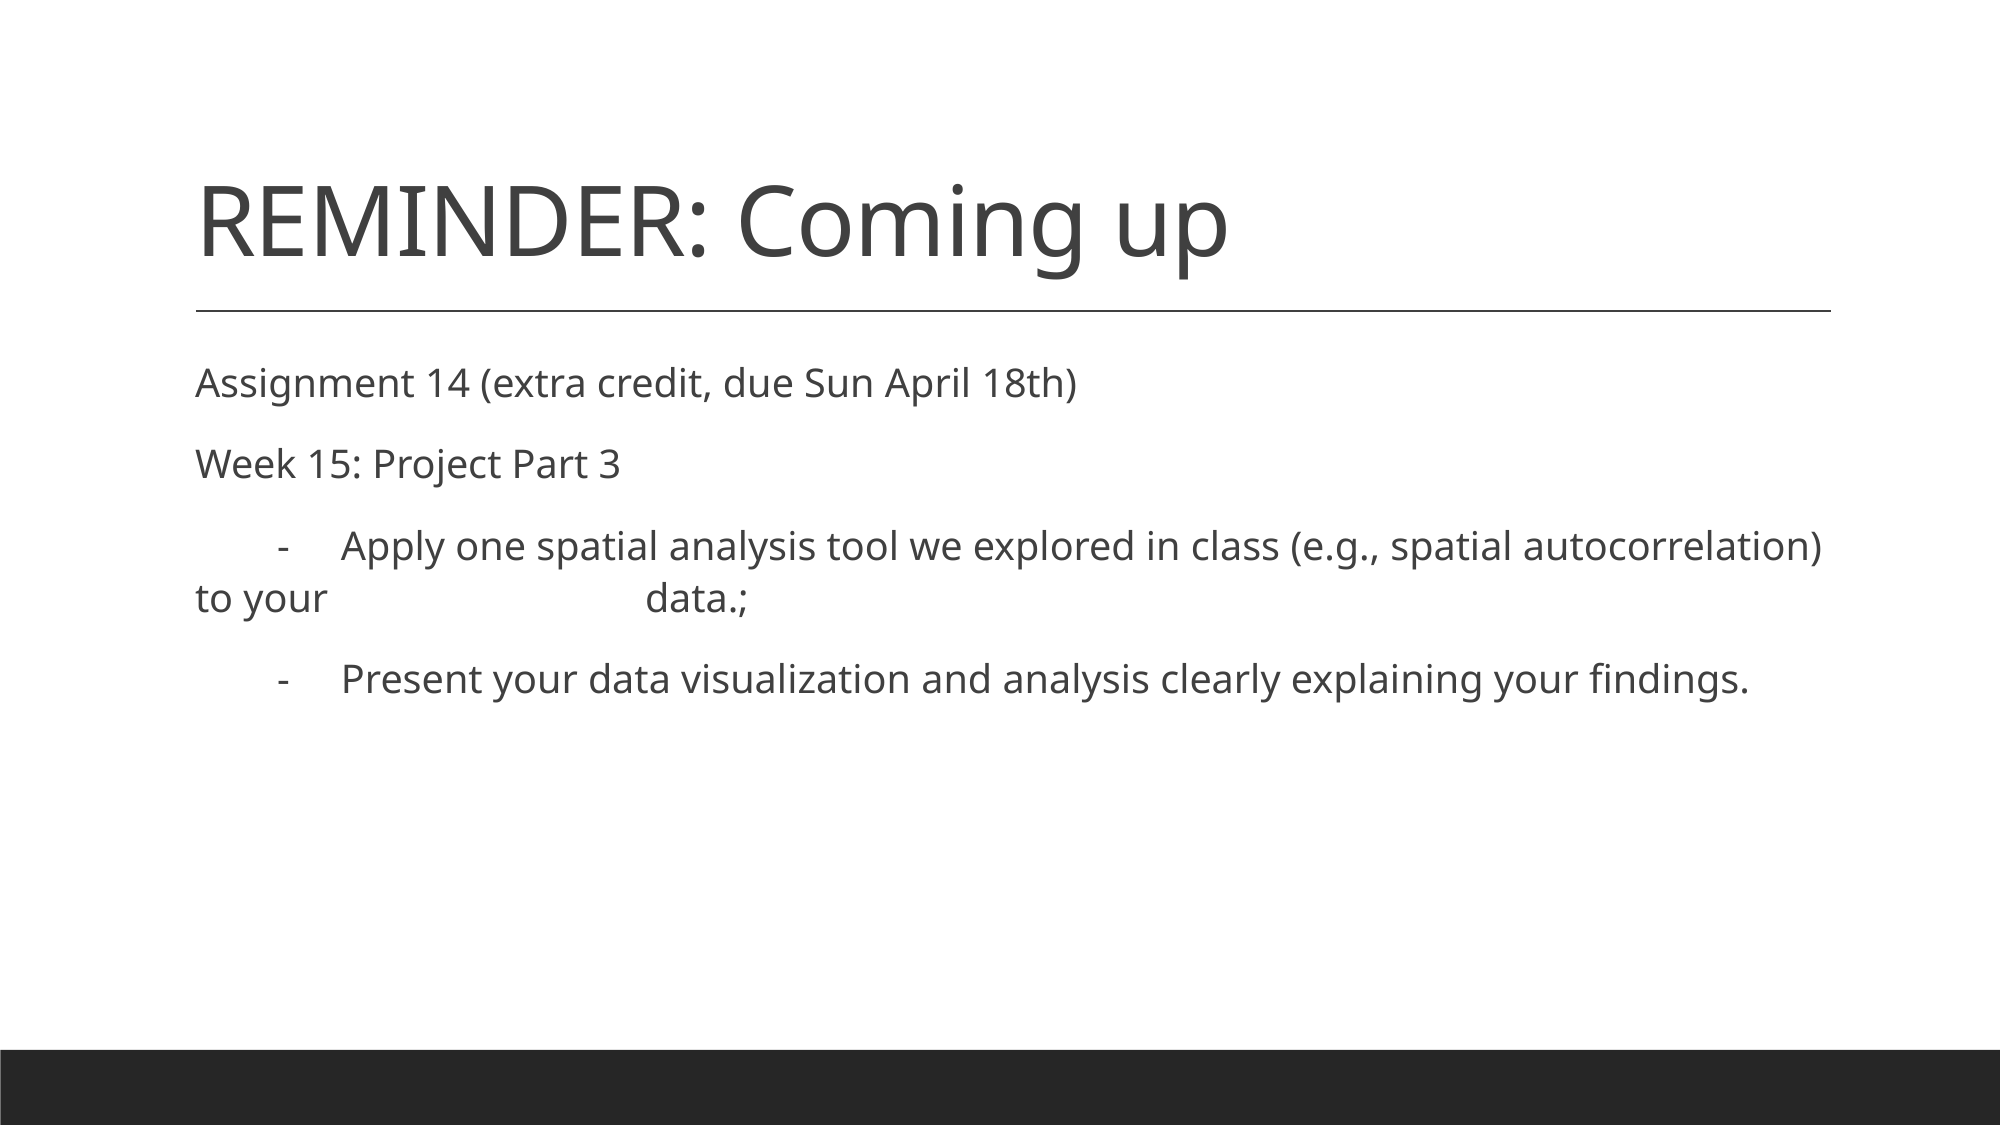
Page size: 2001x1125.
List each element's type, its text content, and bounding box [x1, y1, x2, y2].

list Assignment 14 (extra credit, due Sun April 18th) Week 15: Project Part 3 - Apply one spatial analysis tool we explored in class (e.g., spatial autocorrelation) to your data.; - Present your data visualization and analysis clearly explaining your findings. [180, 345, 1830, 963]
title REMINDER: Coming up [180, 47, 1830, 285]
